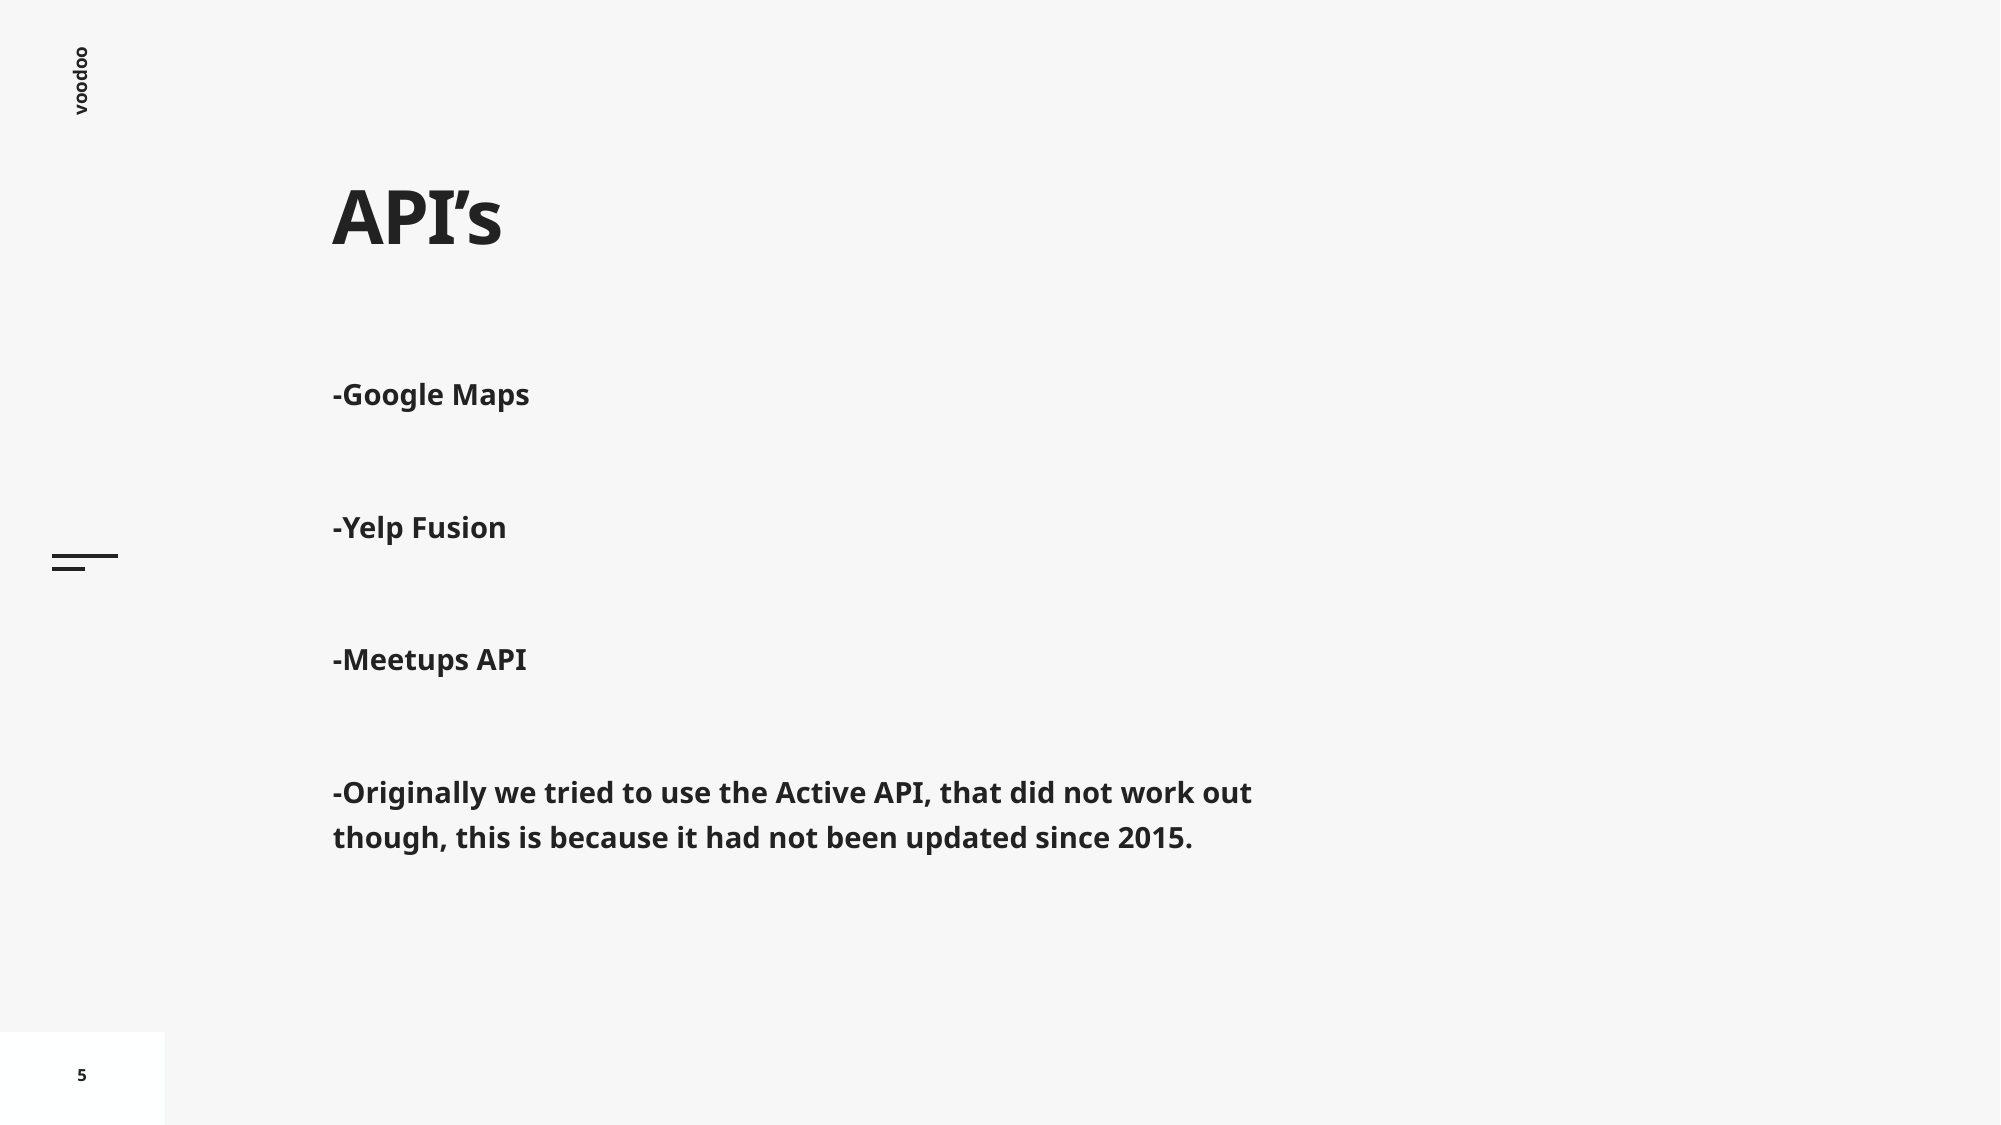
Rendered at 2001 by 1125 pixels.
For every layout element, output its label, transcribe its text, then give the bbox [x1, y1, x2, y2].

text_box -Google Maps -Yelp Fusion -Meetups API -Originally we tried to use the Active API, that did not work out though, this is because it had not been updated since 2015. [332, 360, 1300, 927]
title API’s [332, 155, 999, 360]
